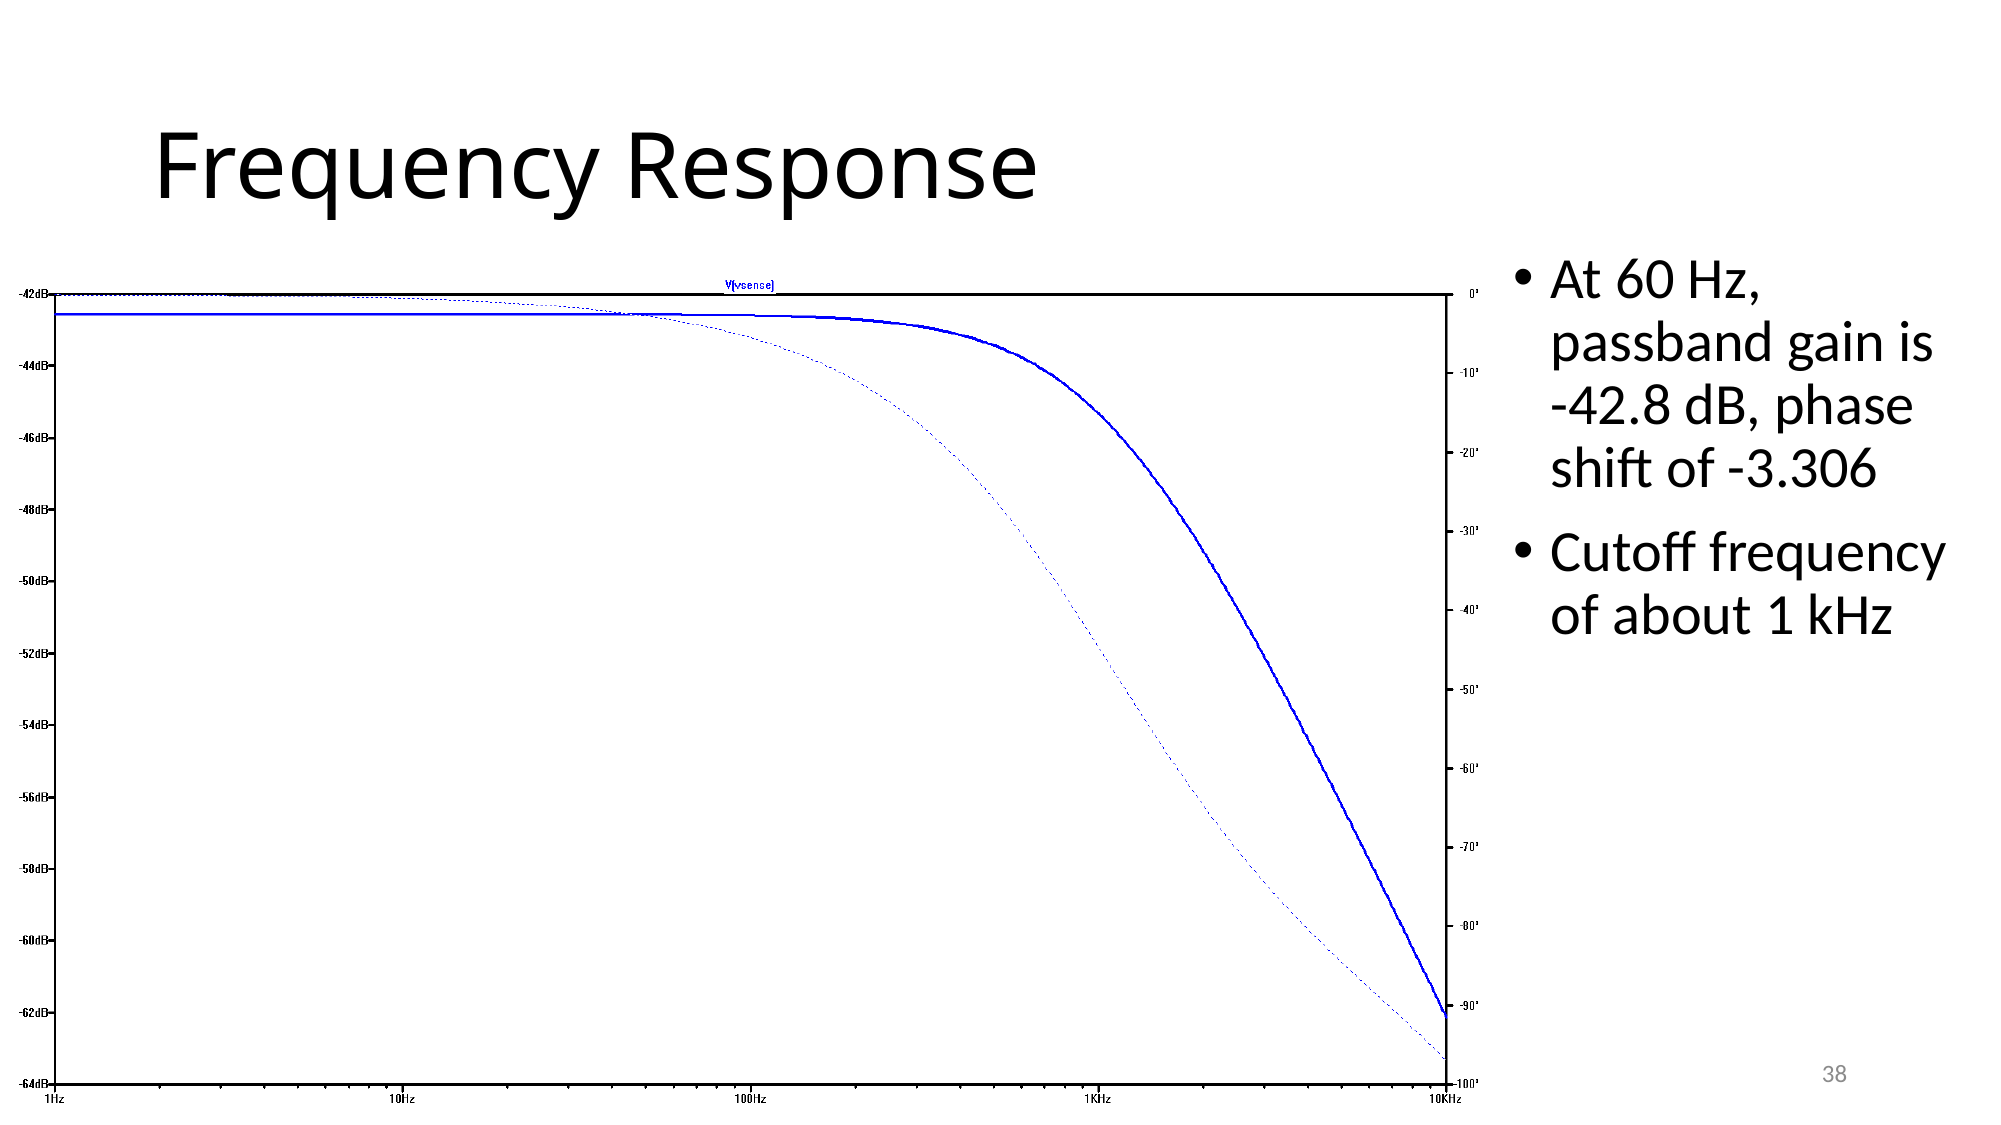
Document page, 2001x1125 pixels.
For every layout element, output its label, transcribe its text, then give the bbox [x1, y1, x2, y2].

slide_number 38 [1483, 1042, 1863, 1103]
list At 60 Hz, passband gain is -42.8 dB, phase shift of -3.306 Cutoff frequency of about 1 kHz [1498, 241, 1981, 955]
title Frequency Response [137, 59, 1863, 278]
picture [19, 277, 1483, 1107]
